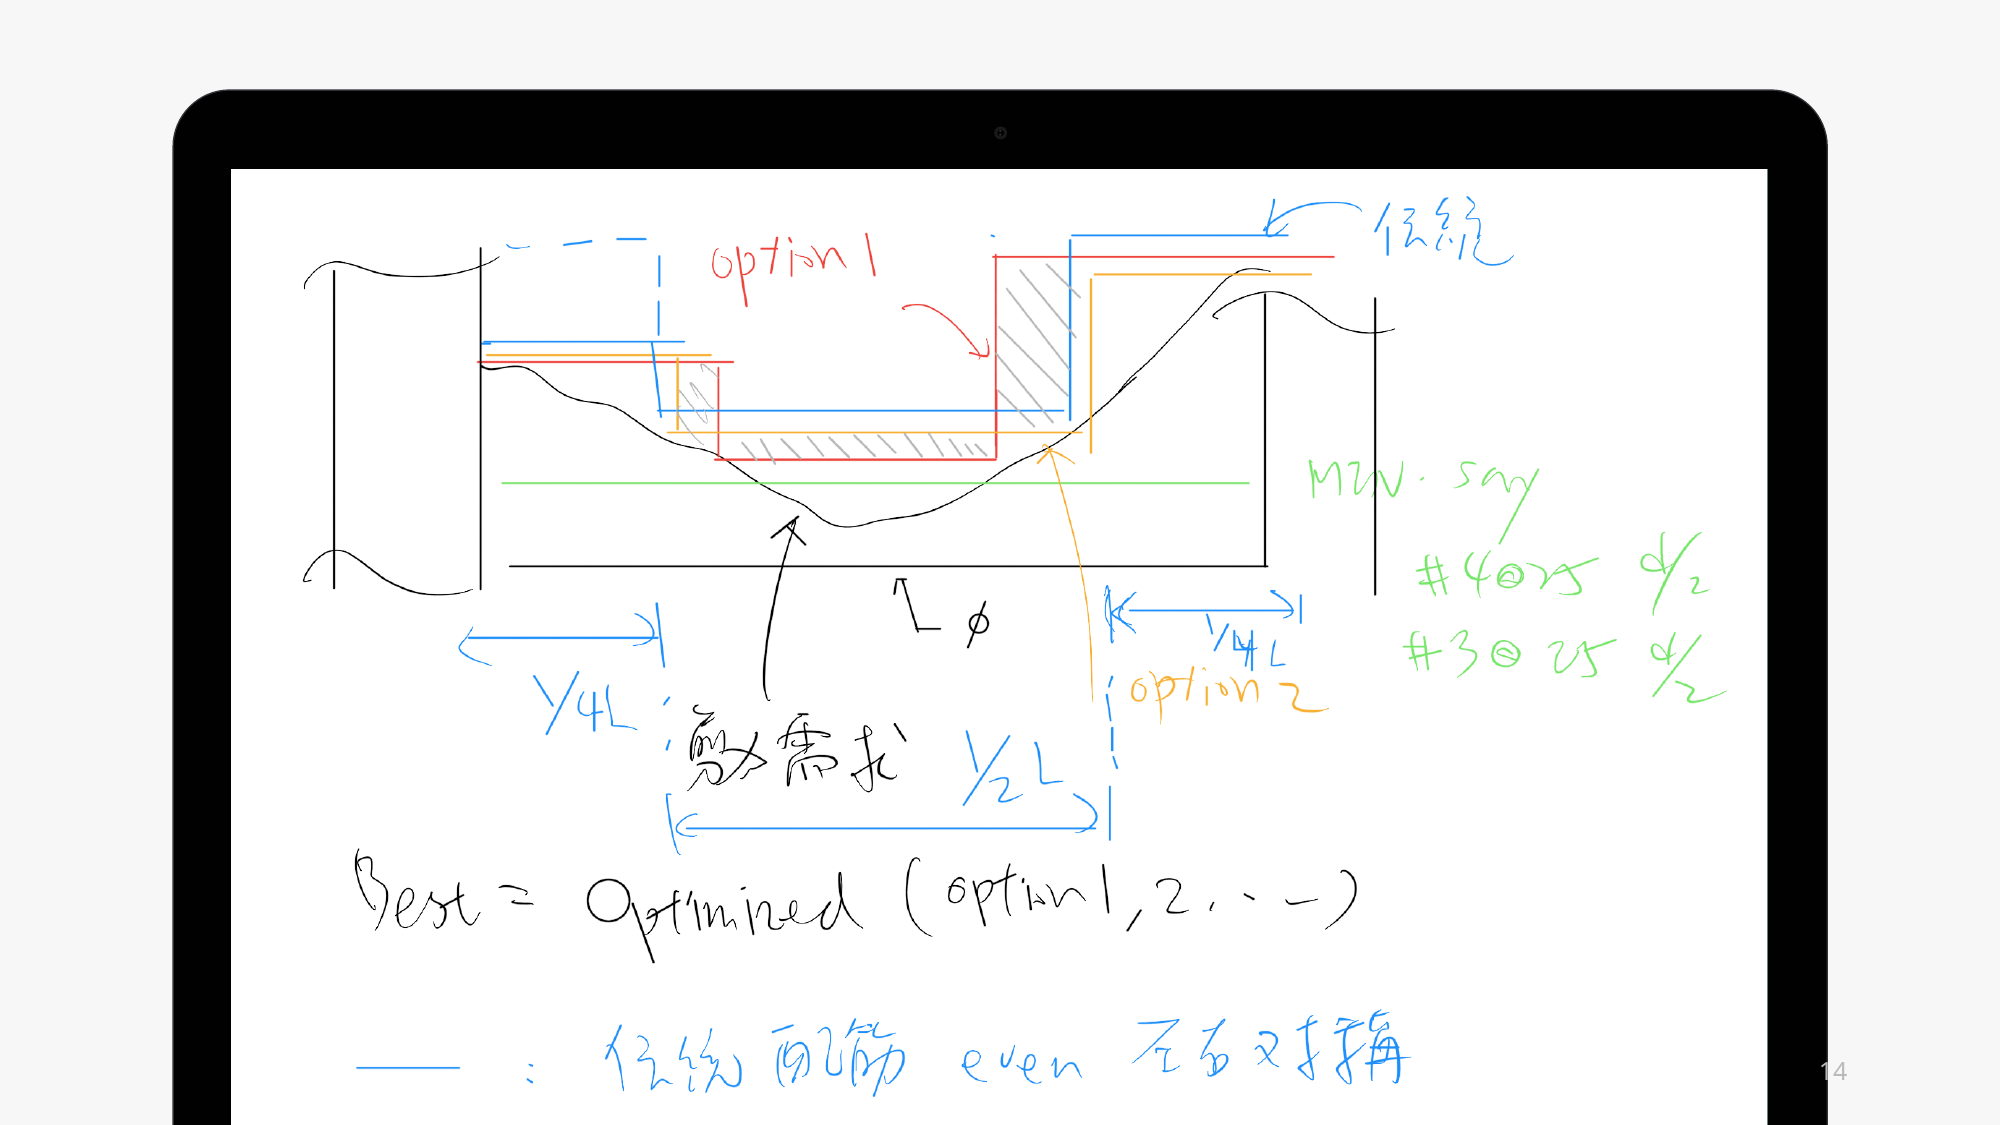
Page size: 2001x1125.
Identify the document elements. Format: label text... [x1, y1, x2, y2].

slide_number 14 [1768, 1042, 1863, 1103]
picture [230, 169, 1768, 1125]
